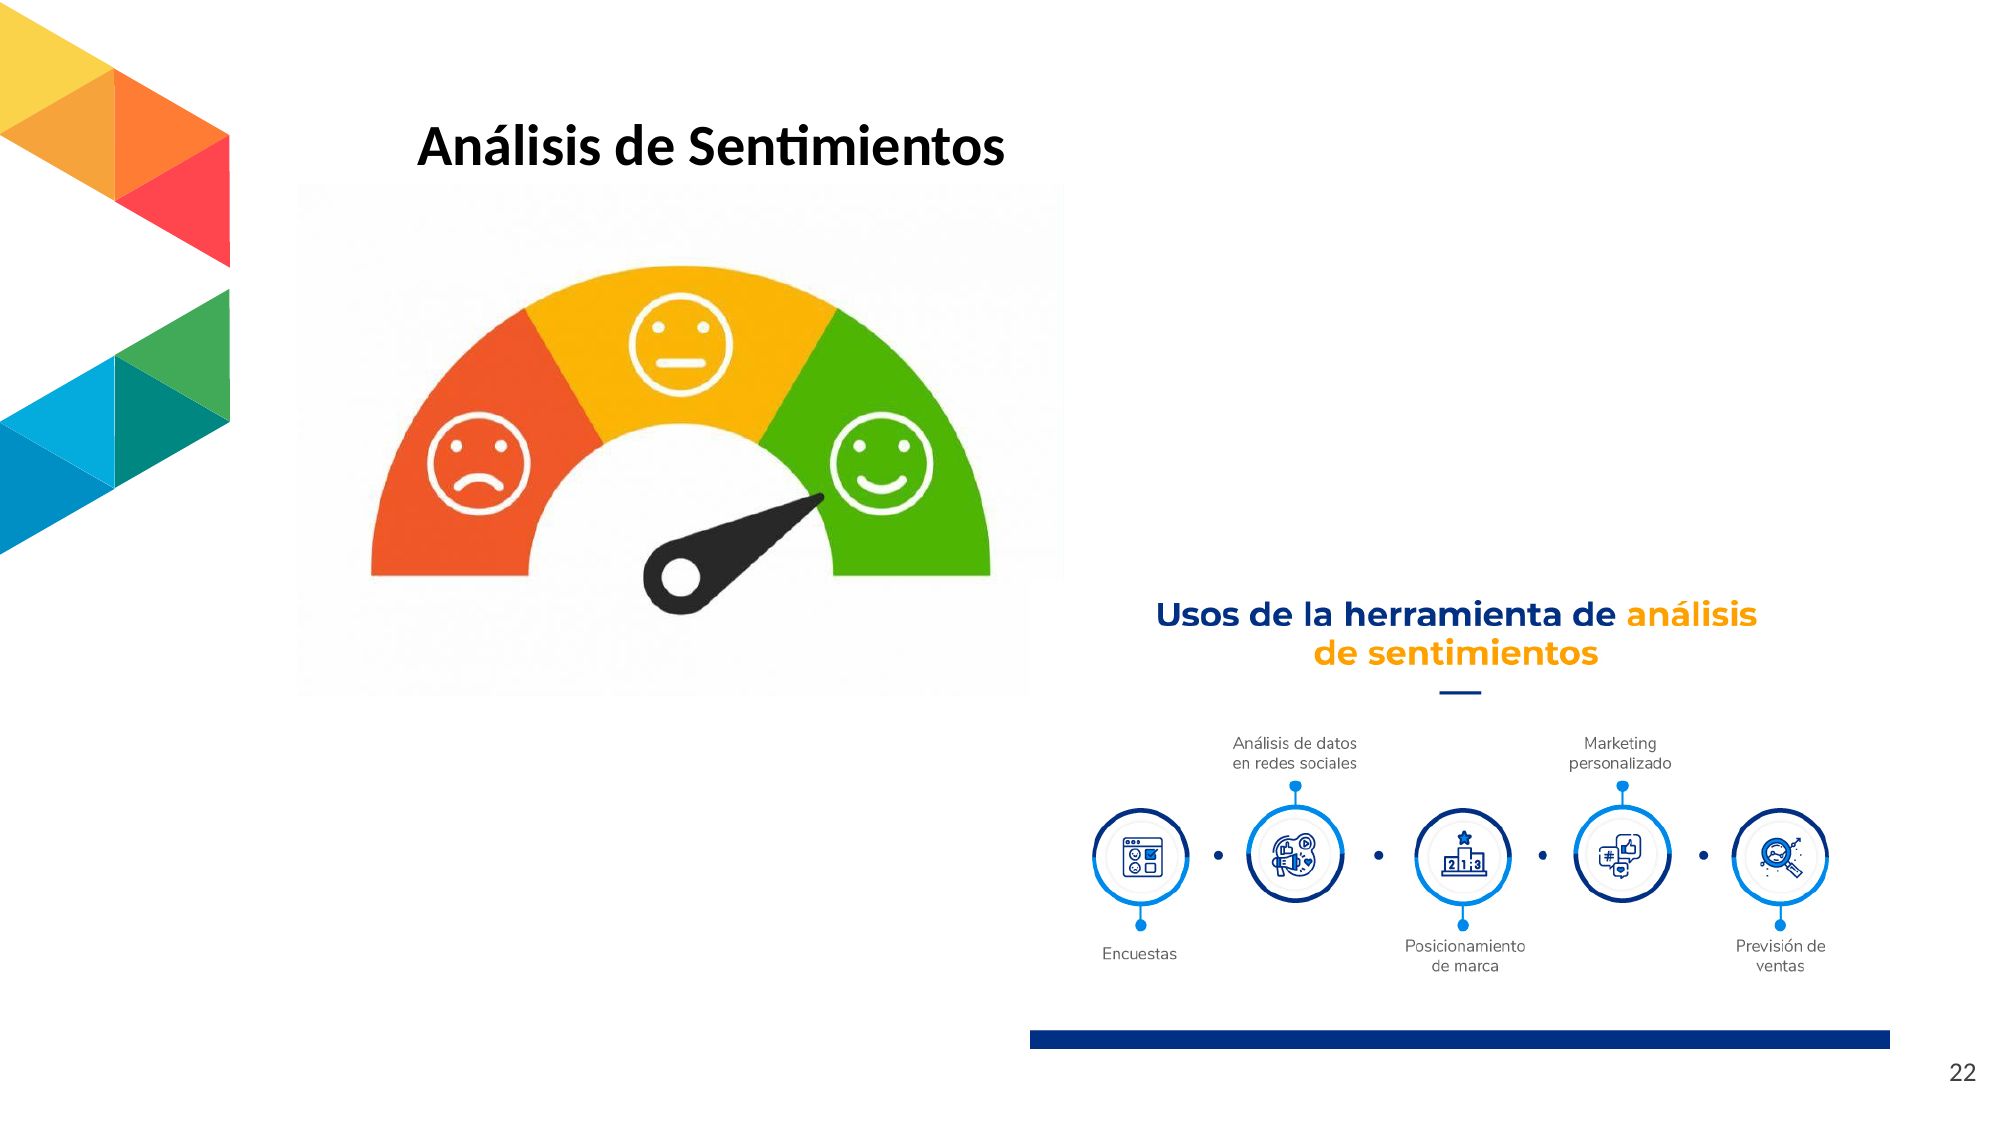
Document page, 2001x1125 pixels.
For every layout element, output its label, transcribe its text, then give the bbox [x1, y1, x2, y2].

picture [296, 183, 1890, 1049]
slide_number ‹#› [1871, 1038, 1992, 1125]
title Análisis de Sentimientos [402, 108, 1916, 294]
